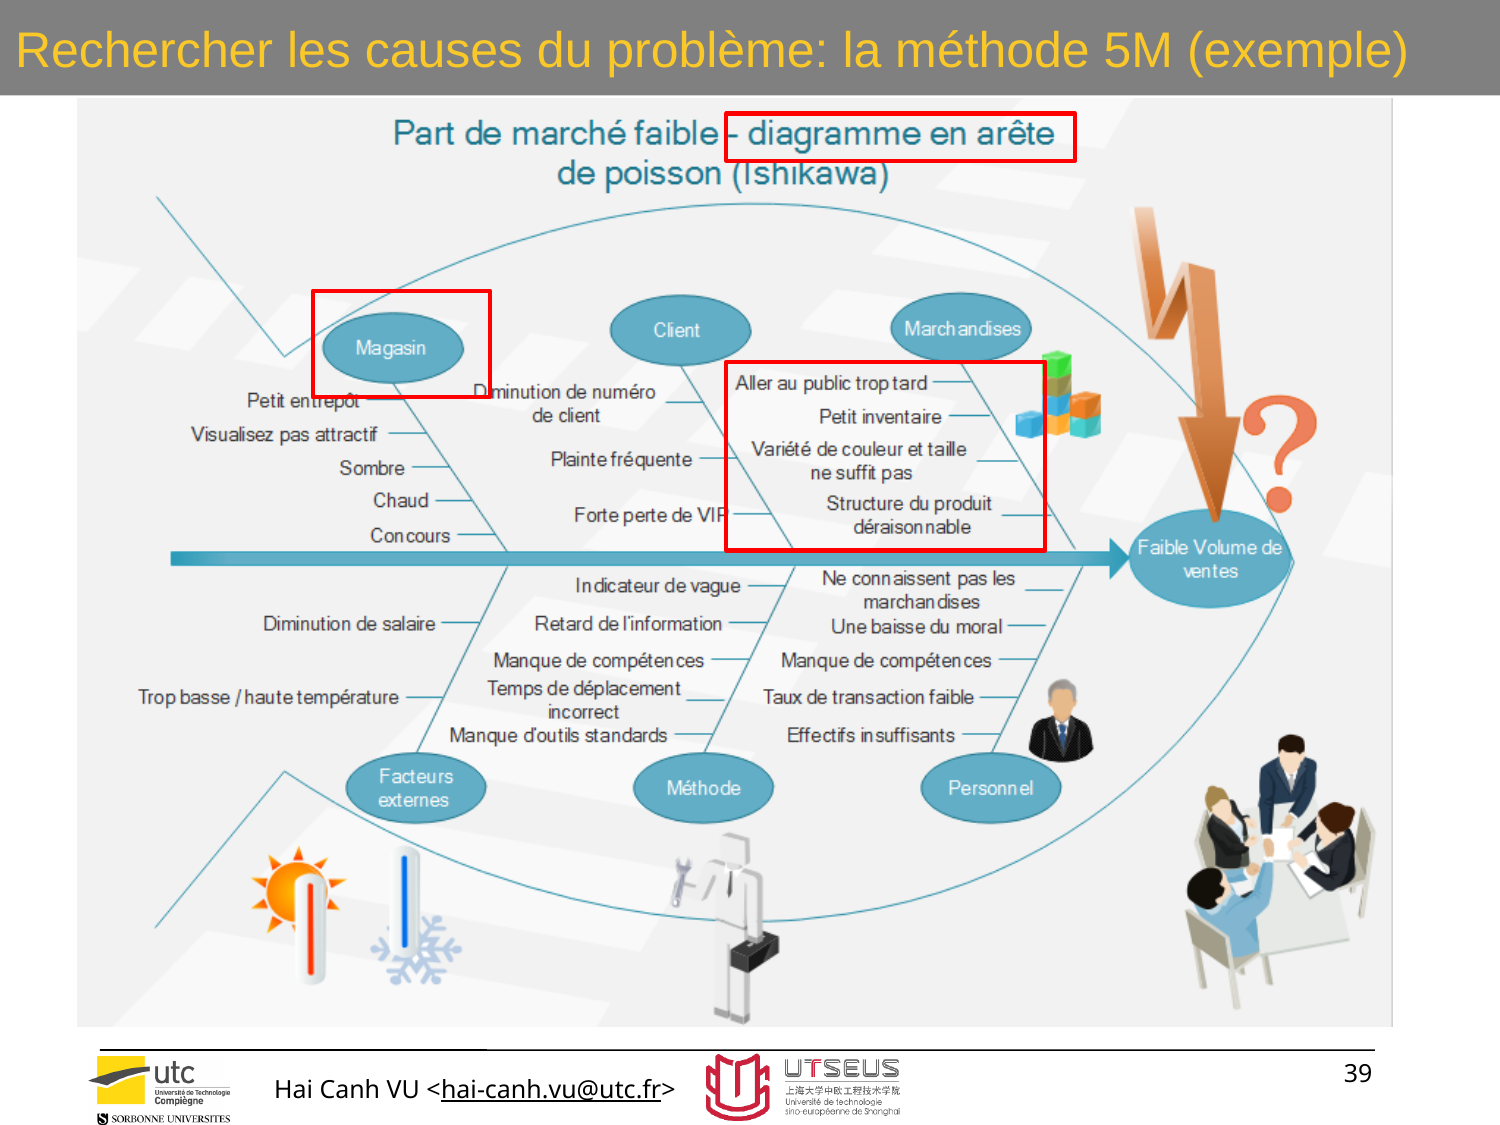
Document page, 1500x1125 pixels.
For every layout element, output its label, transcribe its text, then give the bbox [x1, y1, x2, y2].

picture [702, 1047, 903, 1125]
picture [77, 98, 1393, 1027]
picture [88, 1056, 230, 1125]
title Rechercher les causes du problème: la méthode 5M (exemple) [0, 0, 1500, 96]
slide_number 39 [1074, 1049, 1388, 1125]
